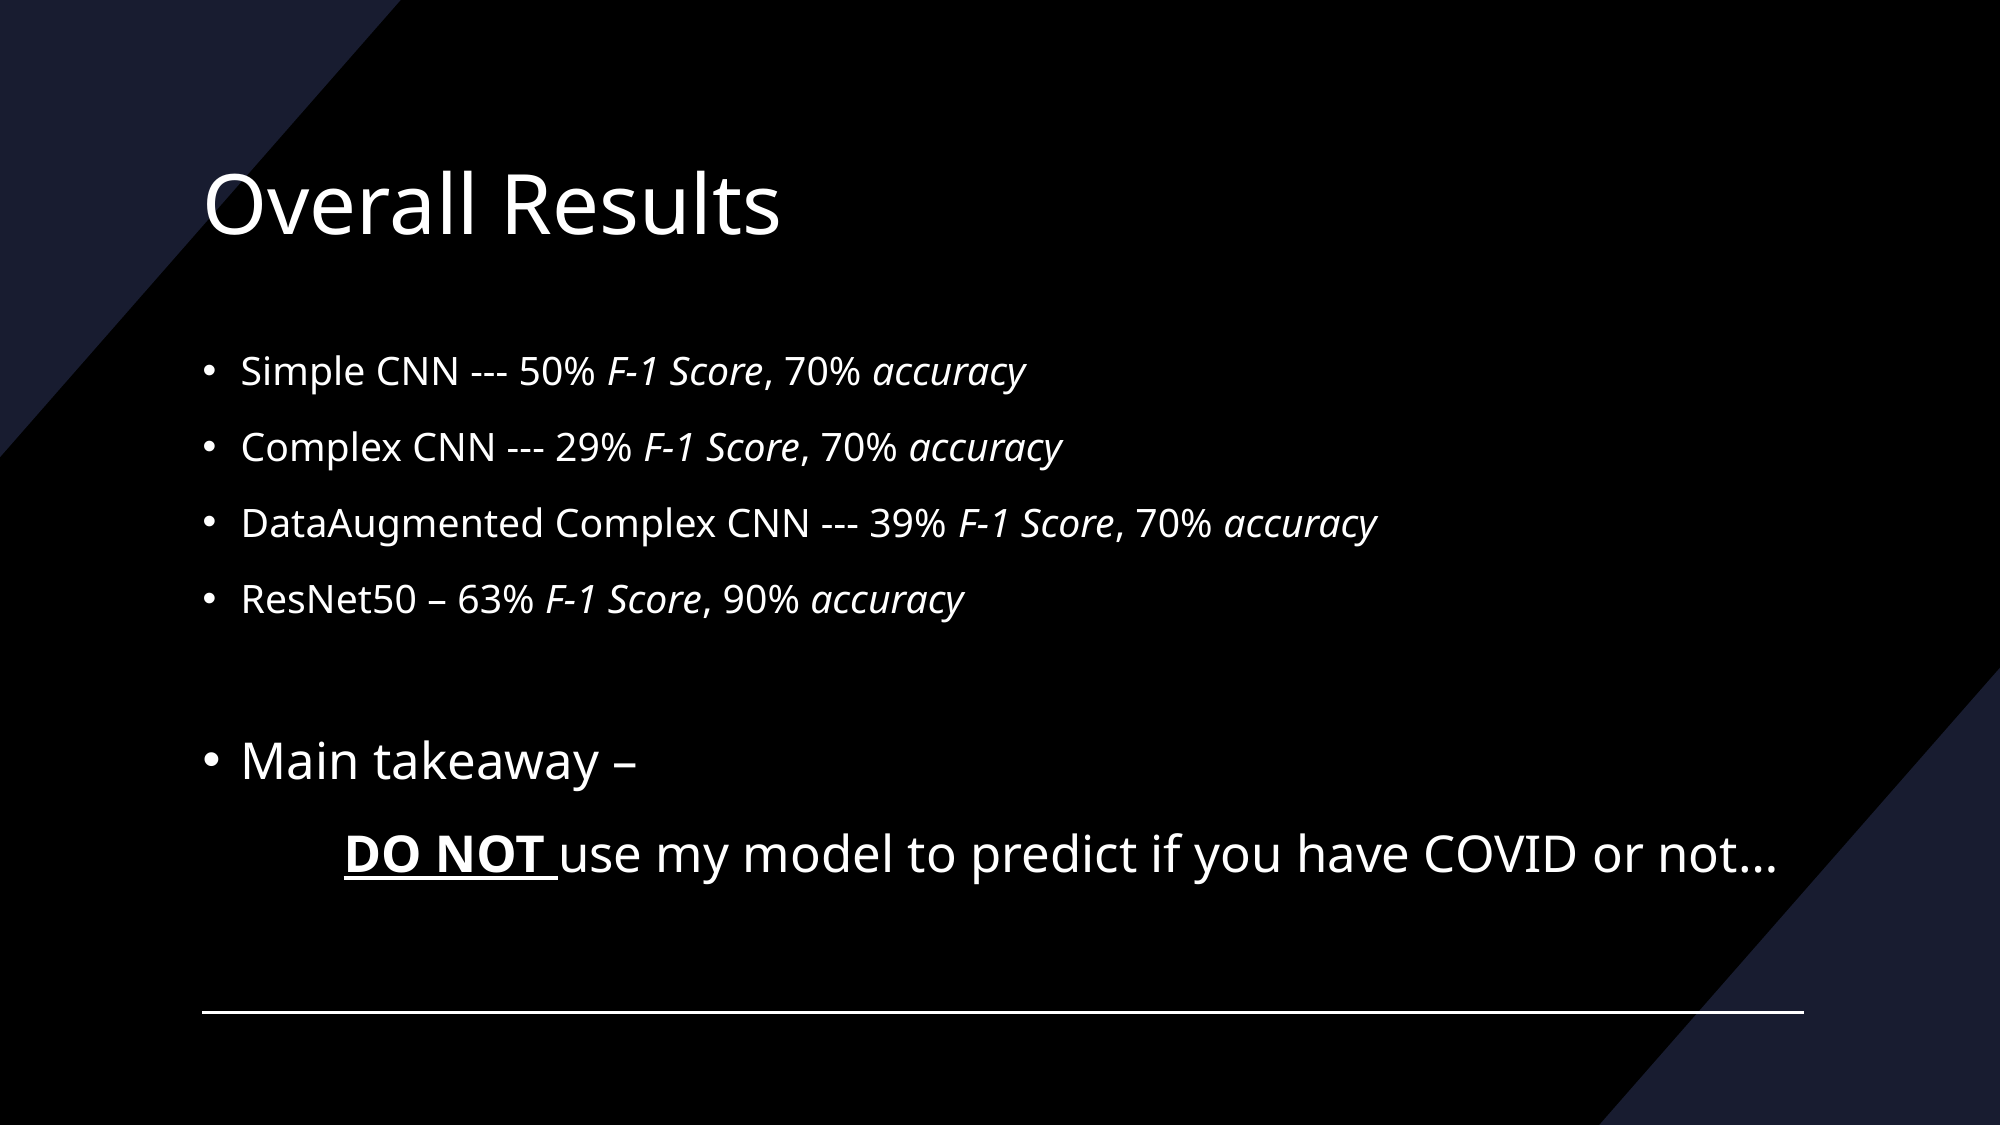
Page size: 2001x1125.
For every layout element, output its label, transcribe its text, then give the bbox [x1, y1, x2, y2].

list Simple CNN --- 50% F-1 Score, 70% accuracy Complex CNN --- 29% F-1 Score, 70% accuracy DataAugmented Complex CNN --- 39% F-1 Score, 70% accuracy ResNet50 – 63% F-1 Score, 90% accuracy Main takeaway – DO NOT use my model to predict if you have COVID or not… [187, 329, 1813, 915]
title Overall Results [187, 89, 1813, 313]
